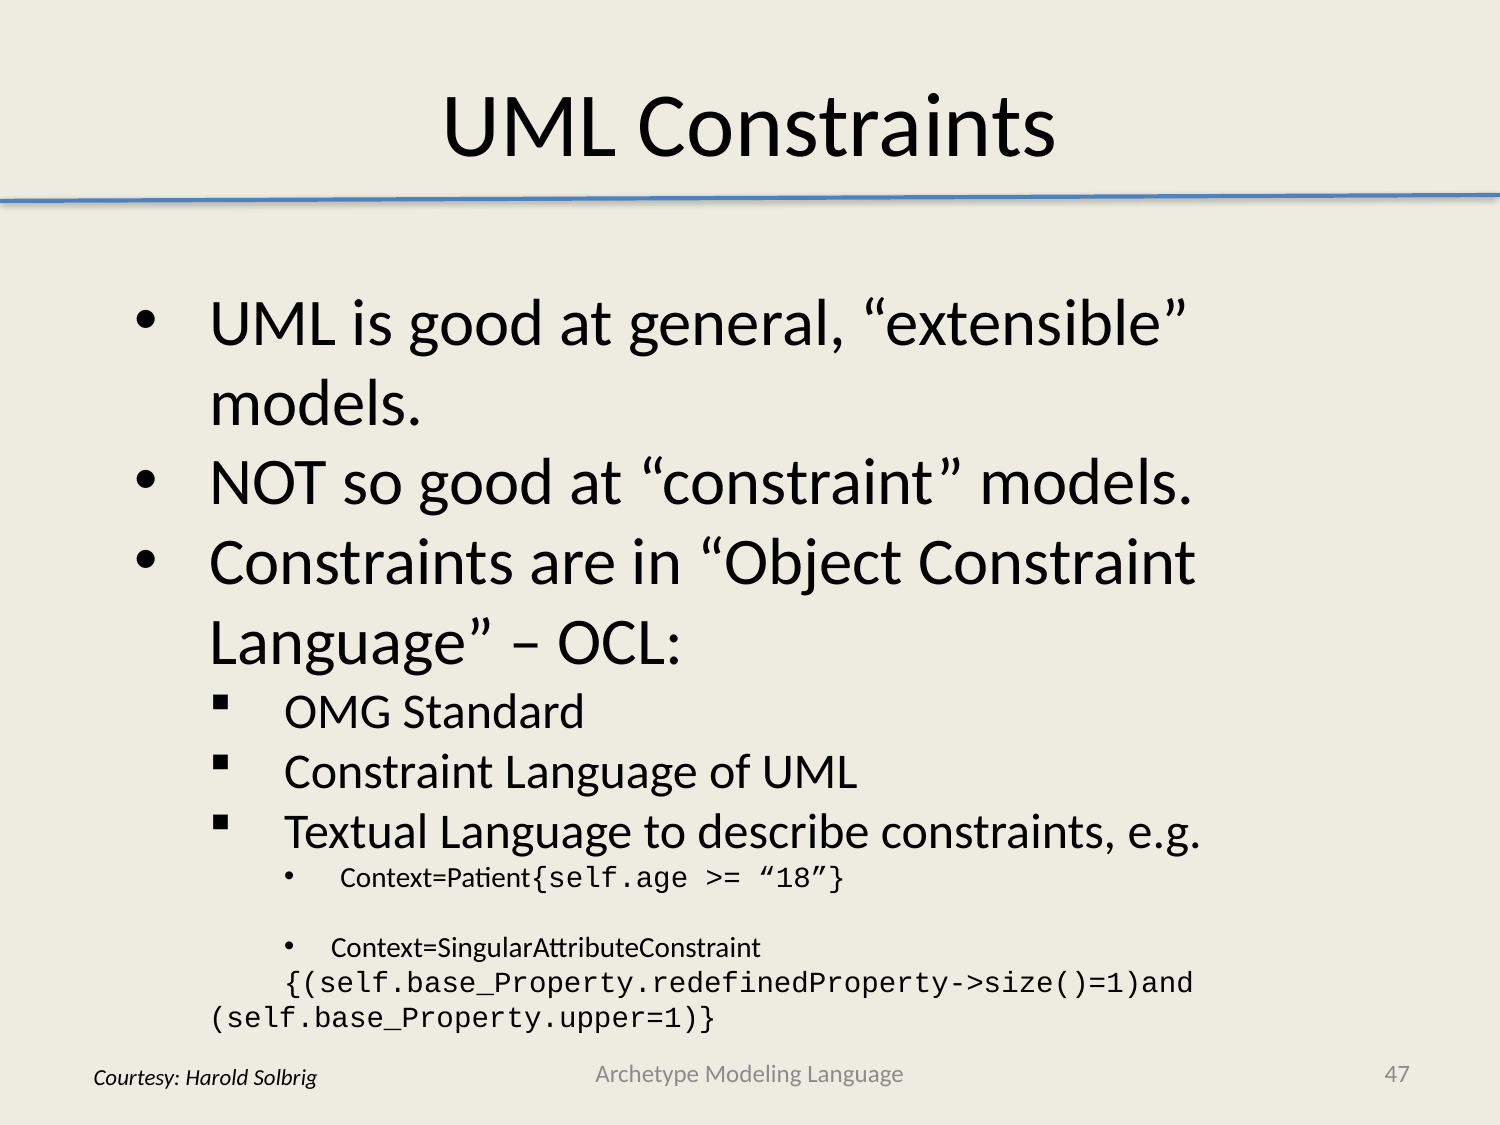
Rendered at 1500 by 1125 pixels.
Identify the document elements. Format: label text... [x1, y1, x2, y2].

footer Archetype Modeling Language [512, 1042, 988, 1103]
text_box UML is good at general, “extensible” models. NOT so good at “constraint” models. Constraints are in “Object Constraint Language” – OCL: OMG Standard Constraint Language of UML Textual Language to describe constraints, e.g. Context=Patient{self.age >= “18”} Context=SingularAttributeConstraint {(self.base_Property.redefinedProperty->size()=1)and (self.base_Property.upper=1)} [119, 270, 1315, 1041]
title UML Constraints [75, 45, 1425, 193]
text_box Courtesy: Harold Solbrig [78, 1054, 589, 1098]
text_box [0, 194, 1500, 202]
slide_number 47 [1074, 1042, 1425, 1103]
